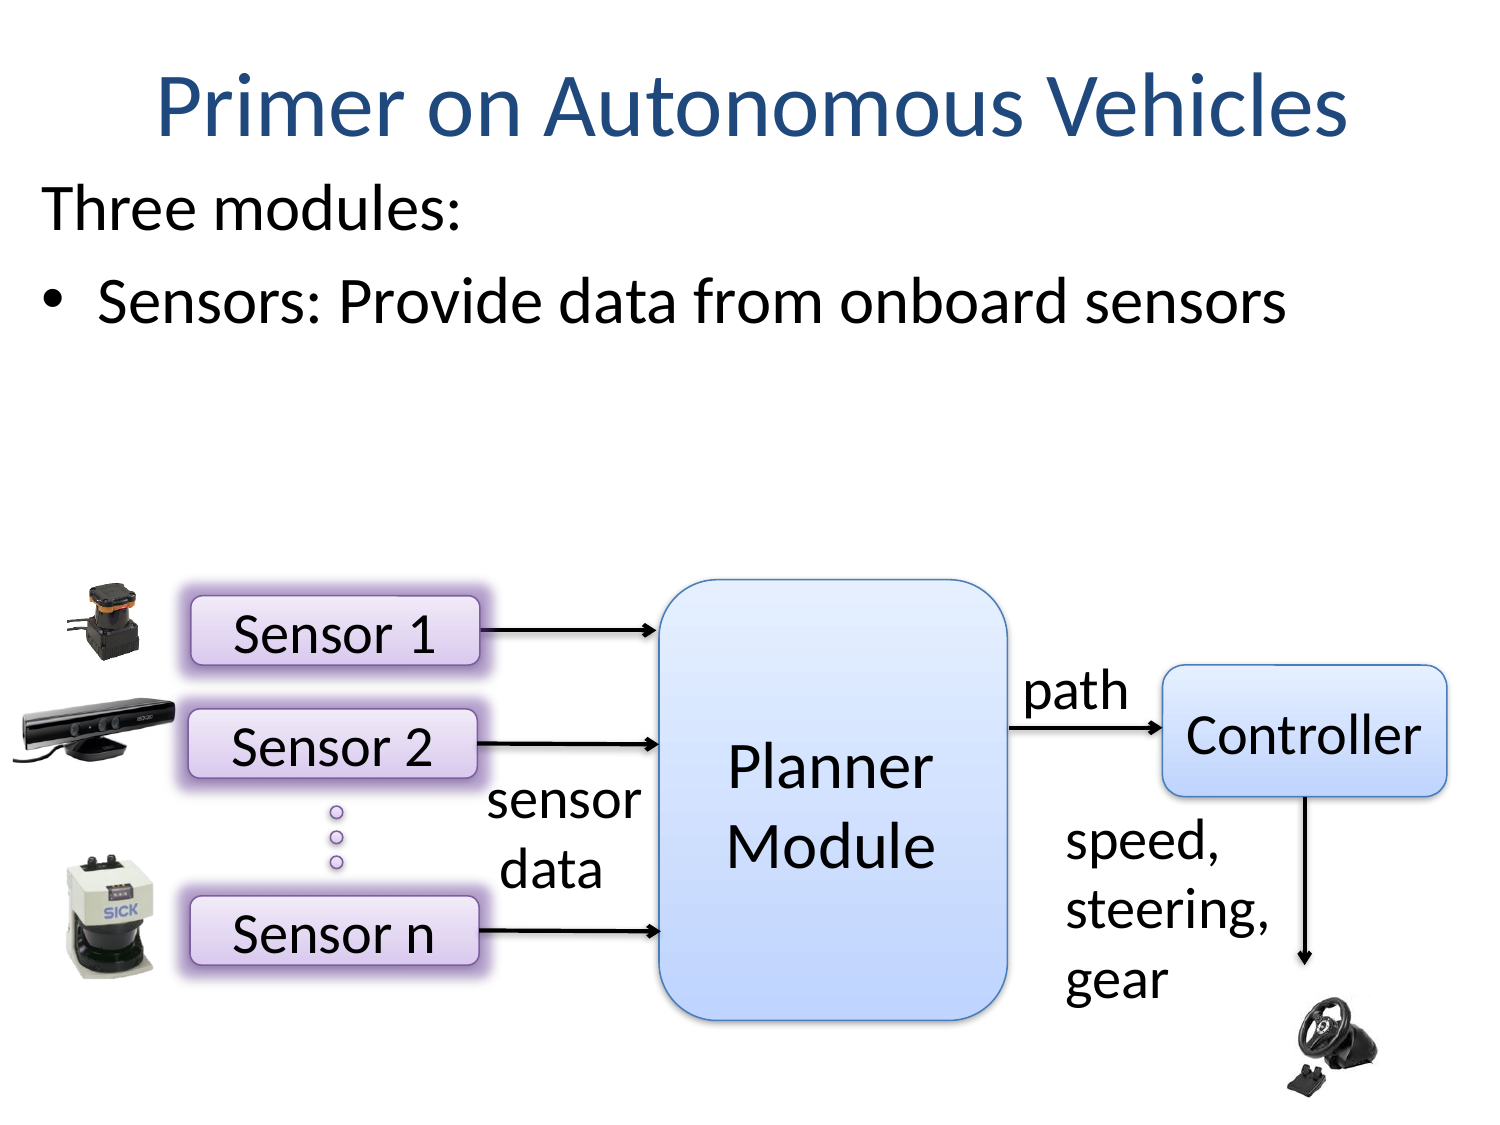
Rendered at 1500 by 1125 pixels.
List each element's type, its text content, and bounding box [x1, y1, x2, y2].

picture [12, 680, 182, 776]
title Primer on Autonomous Vehicles [3, 6, 1500, 194]
picture [30, 838, 188, 996]
picture [1269, 994, 1381, 1099]
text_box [330, 805, 344, 869]
picture [67, 579, 150, 662]
list Three modules: Sensors: Provide data from onboard sensors [26, 155, 1487, 1084]
